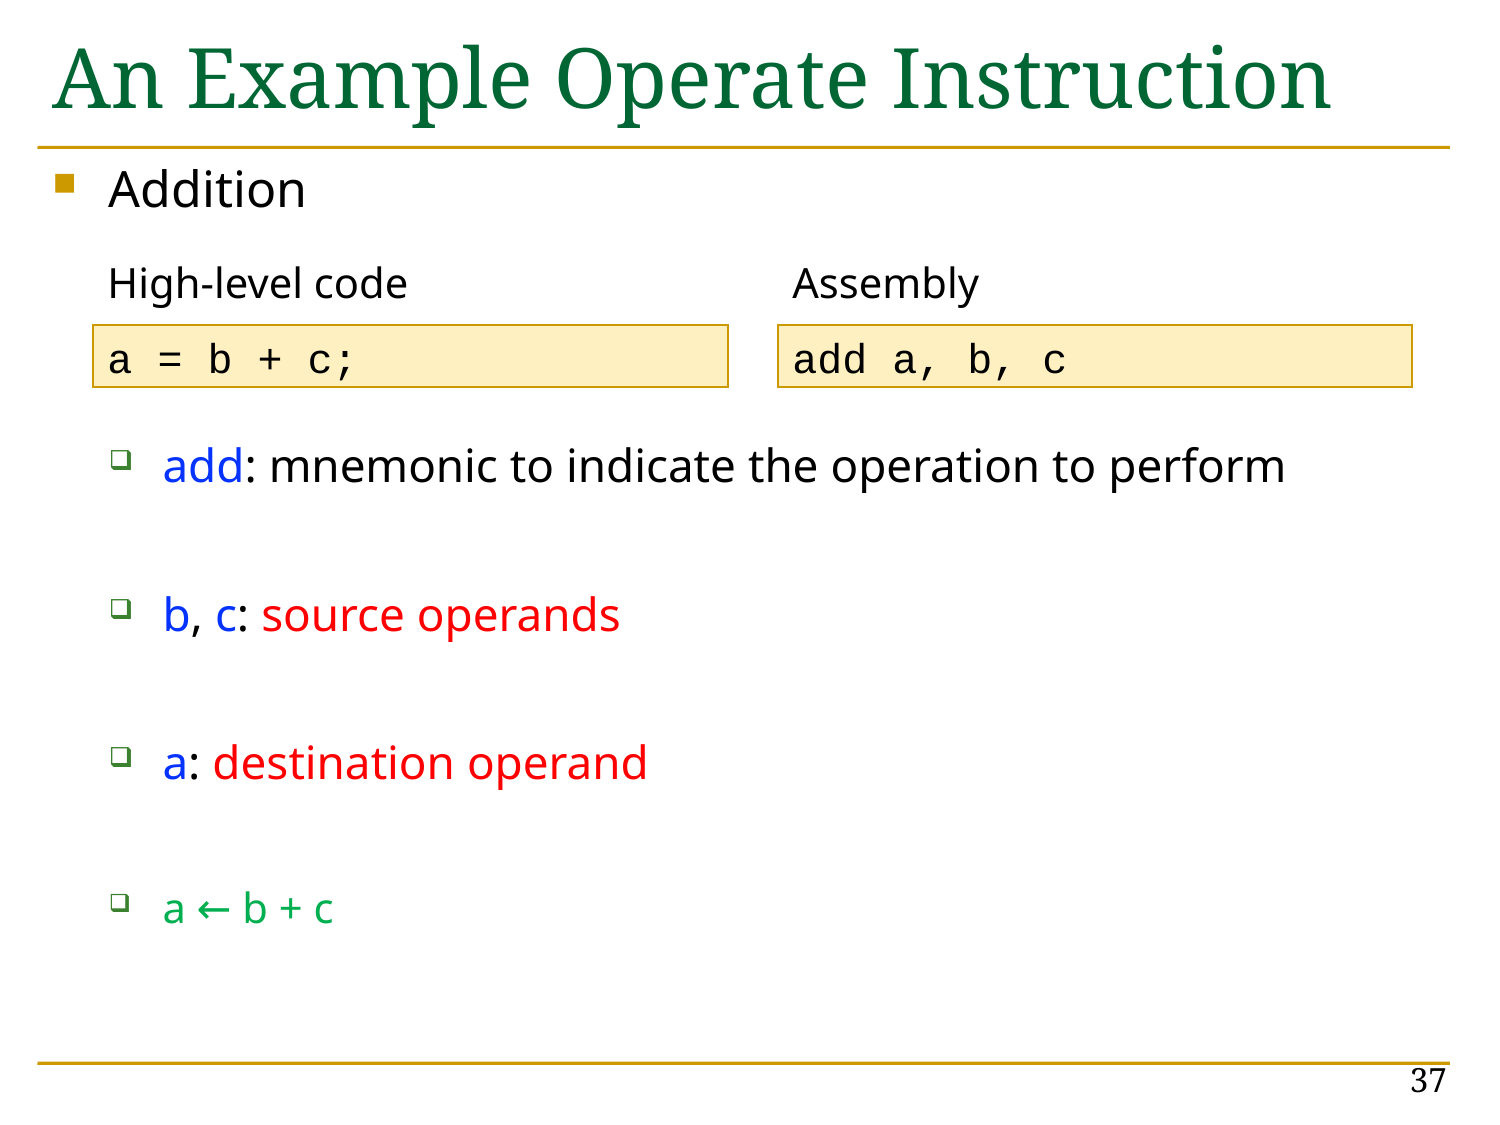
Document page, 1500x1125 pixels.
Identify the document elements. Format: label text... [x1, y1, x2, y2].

title An Example Operate Instruction [37, 0, 1450, 149]
slide_number 37 [1111, 1036, 1462, 1112]
text_box a = b + c; [92, 325, 728, 388]
list Addition add: mnemonic to indicate the operation to perform b, c: source operands a: destination operand a ← b + c [37, 149, 1450, 1063]
text_box add a, b, c [777, 325, 1413, 388]
text_box High-level code [92, 249, 728, 325]
text_box Assembly [777, 249, 1413, 325]
